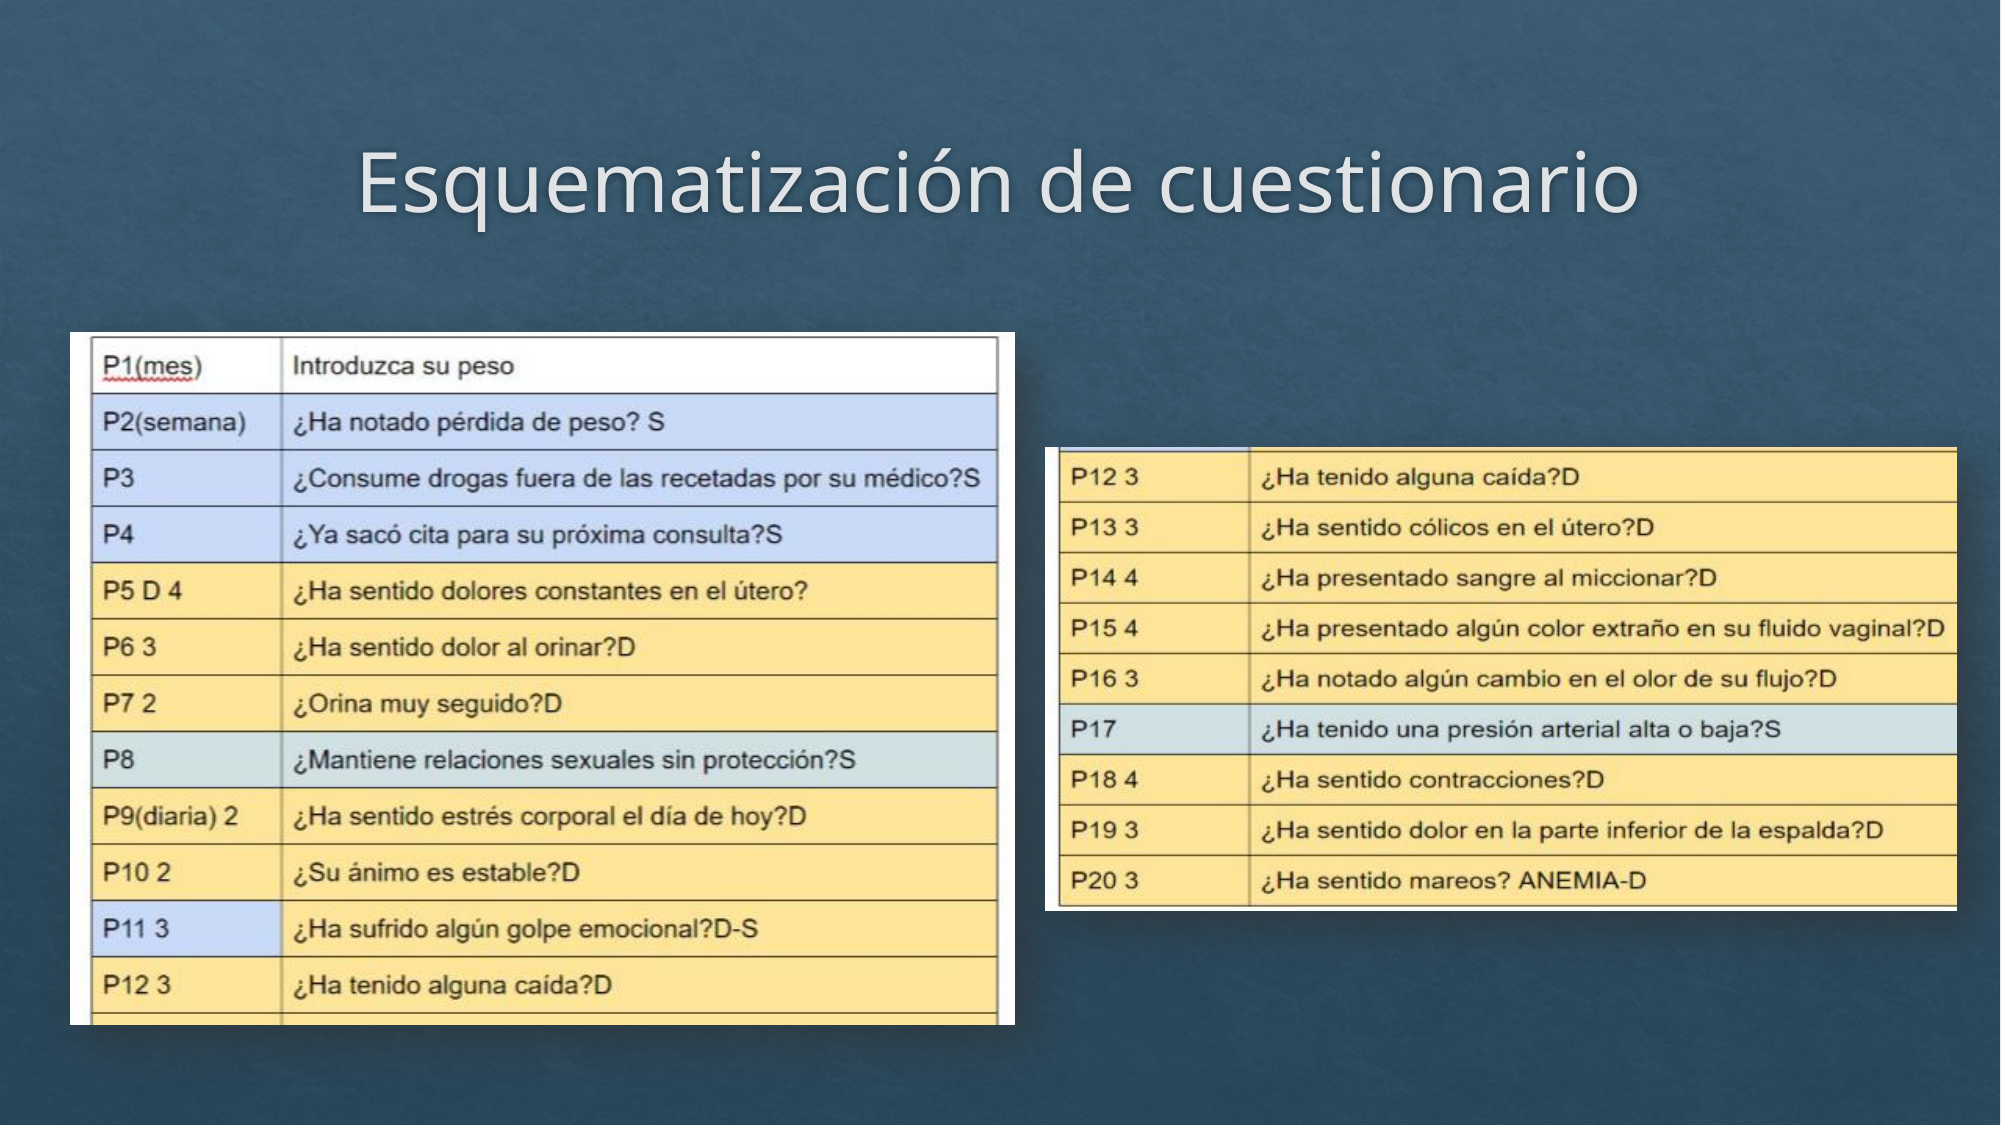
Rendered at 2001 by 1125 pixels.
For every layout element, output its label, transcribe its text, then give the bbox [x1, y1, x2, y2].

picture [70, 332, 1015, 1026]
title Esquematización de cuestionario [149, 99, 1849, 260]
picture [1045, 447, 1957, 911]
